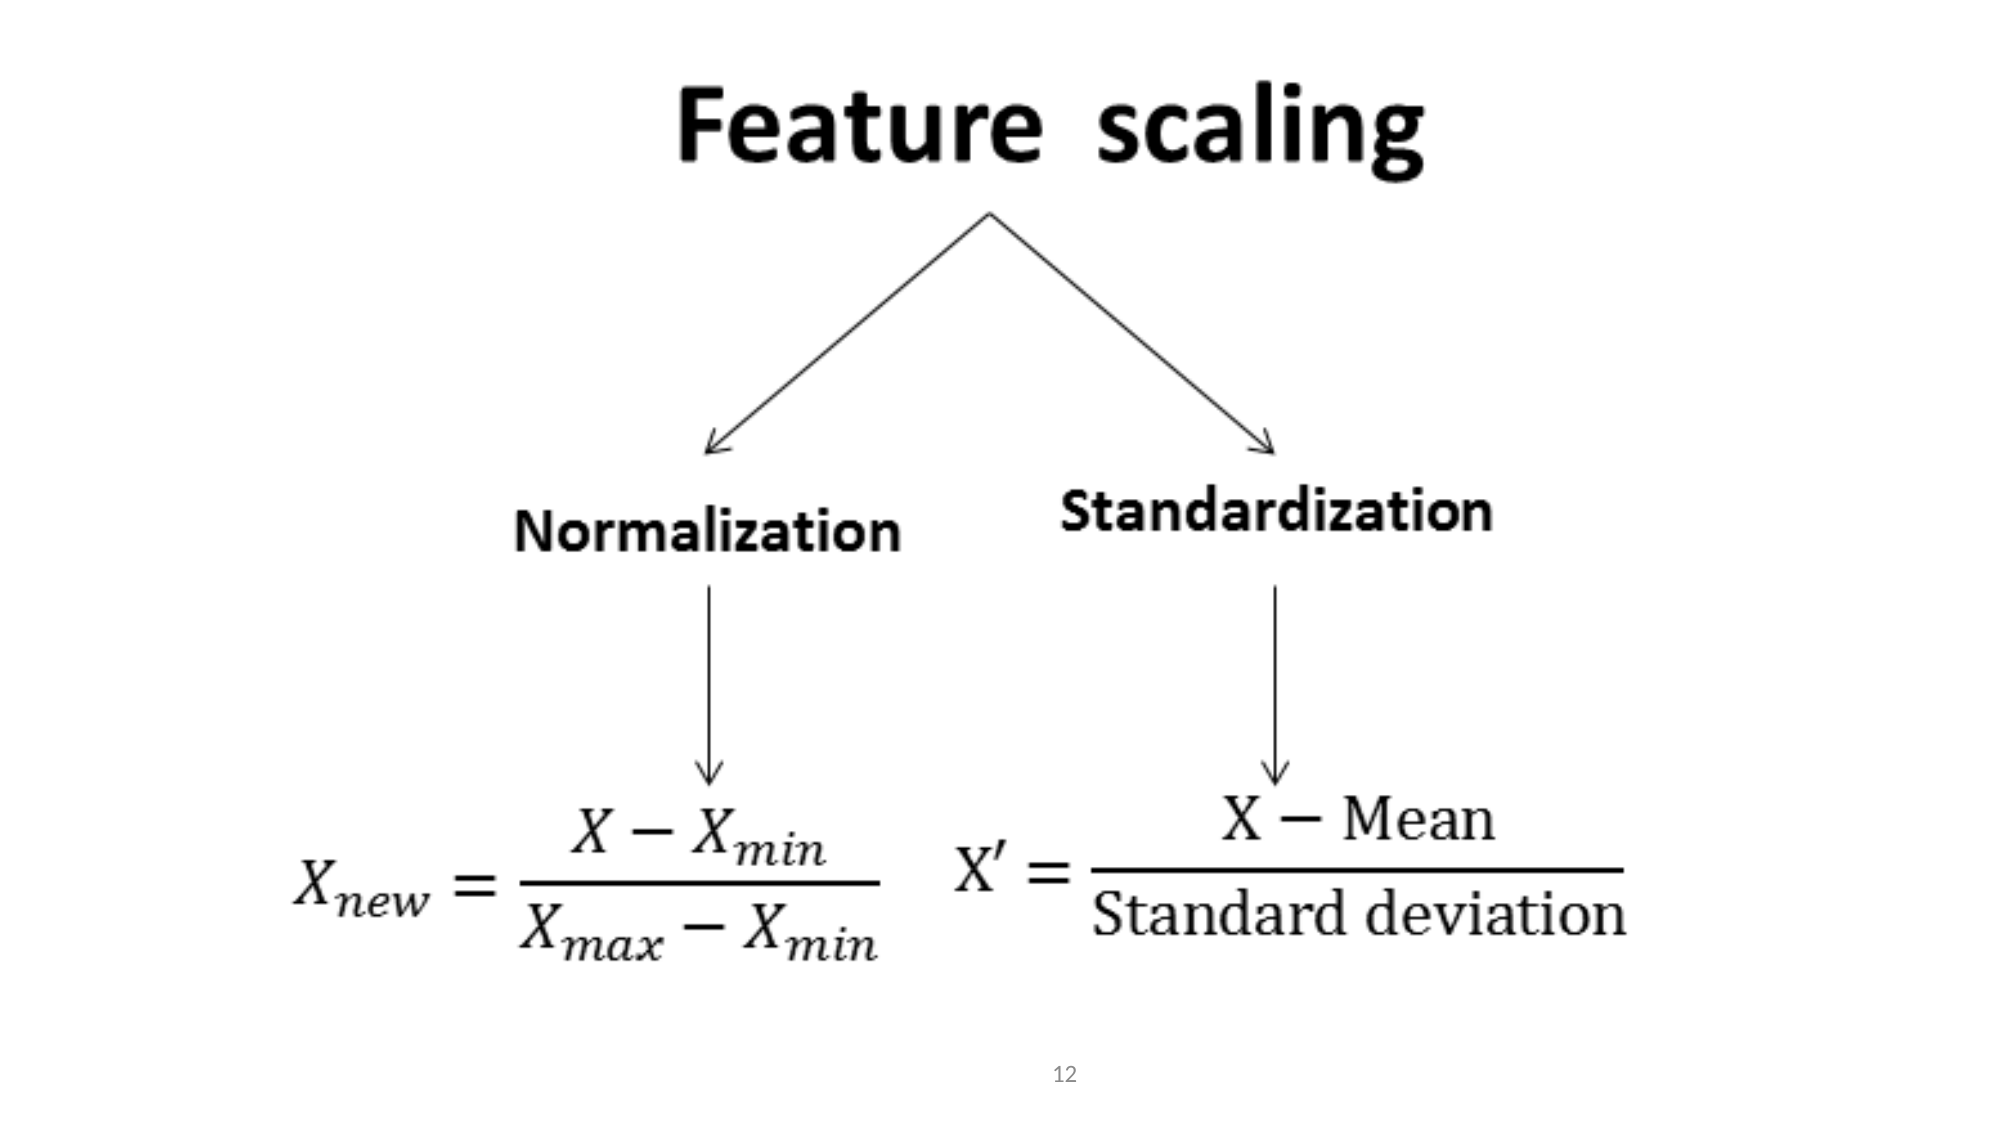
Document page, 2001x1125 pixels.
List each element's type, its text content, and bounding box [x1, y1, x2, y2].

slide_number 12 [642, 1042, 1093, 1103]
picture [217, 76, 1658, 1006]
